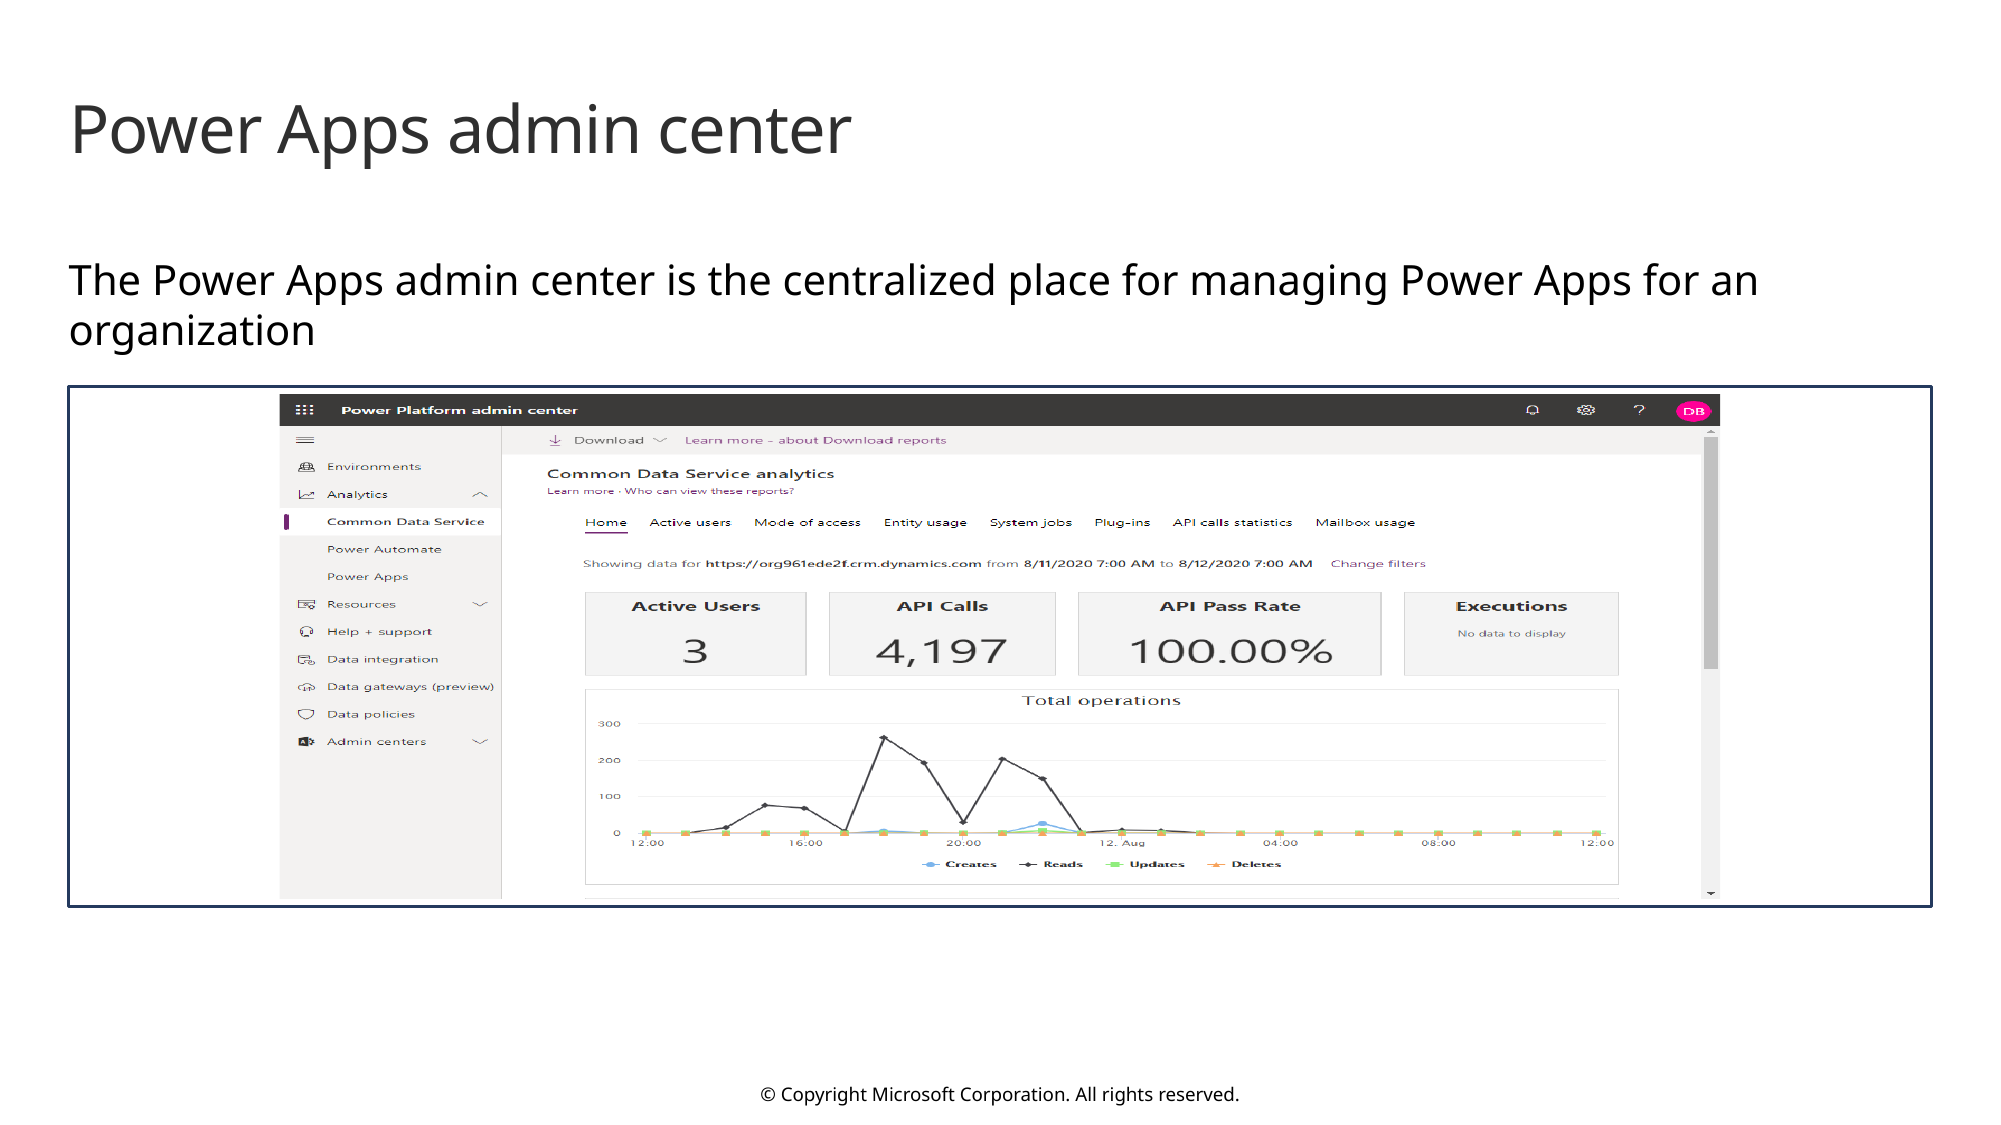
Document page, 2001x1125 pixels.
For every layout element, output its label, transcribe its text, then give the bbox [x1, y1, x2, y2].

picture [279, 393, 1721, 900]
list The Power Apps admin center is the centralized place for managing Power Apps for an organization [68, 238, 1932, 355]
title Power Apps admin center [68, 72, 1932, 192]
